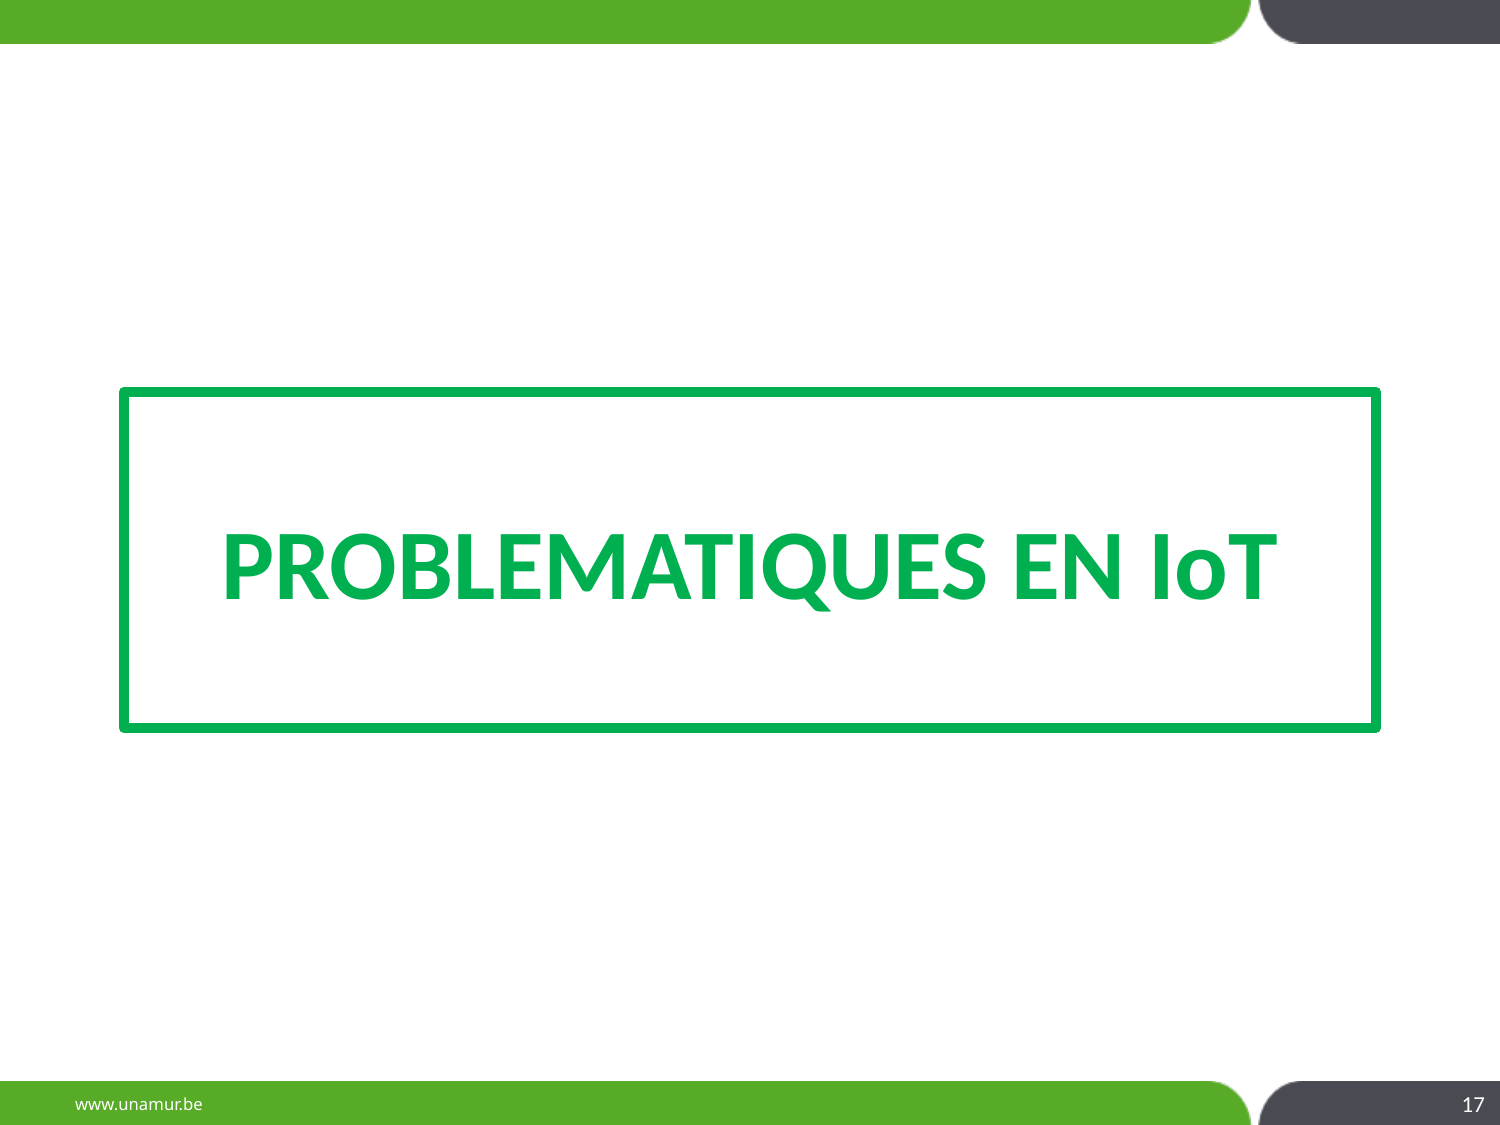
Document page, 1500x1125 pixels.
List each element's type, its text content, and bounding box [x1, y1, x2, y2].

slide_number 17 [1267, 1081, 1500, 1125]
title PROBLEMATIQUES EN IoT [119, 387, 1381, 733]
